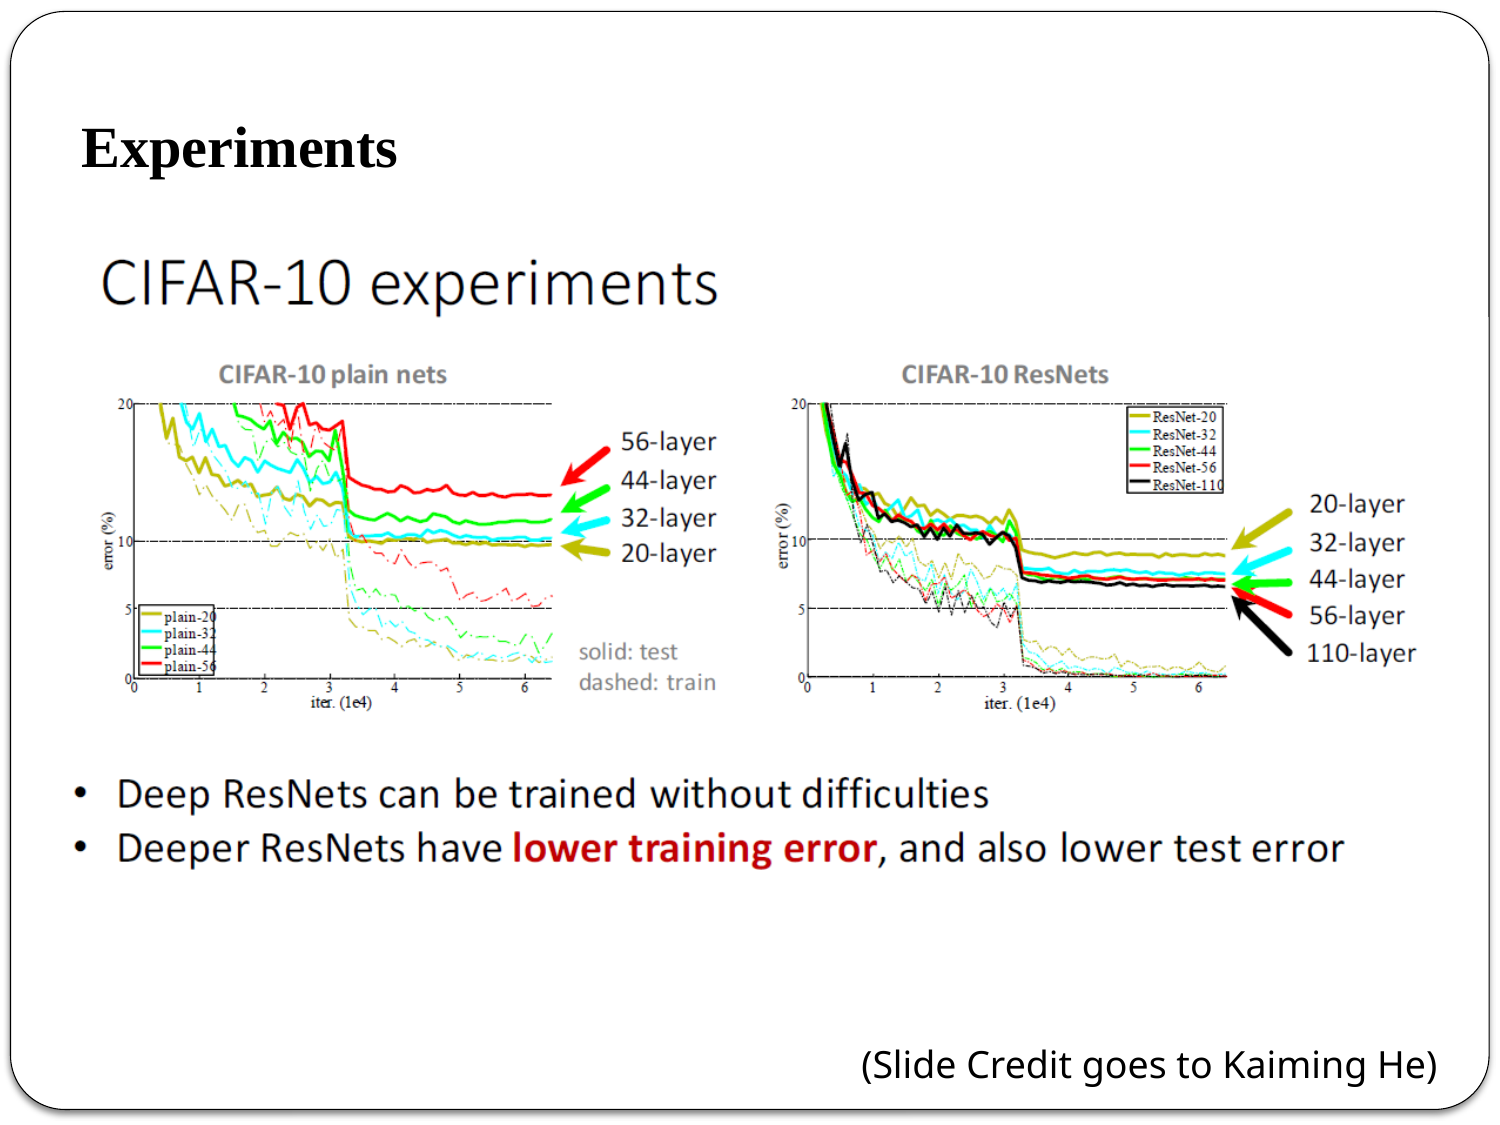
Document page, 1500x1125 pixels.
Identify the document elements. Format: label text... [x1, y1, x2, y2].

text_box Experiments [66, 101, 414, 187]
picture [29, 207, 1474, 918]
text_box (Slide Credit goes to Kaiming He) [846, 1033, 1453, 1094]
